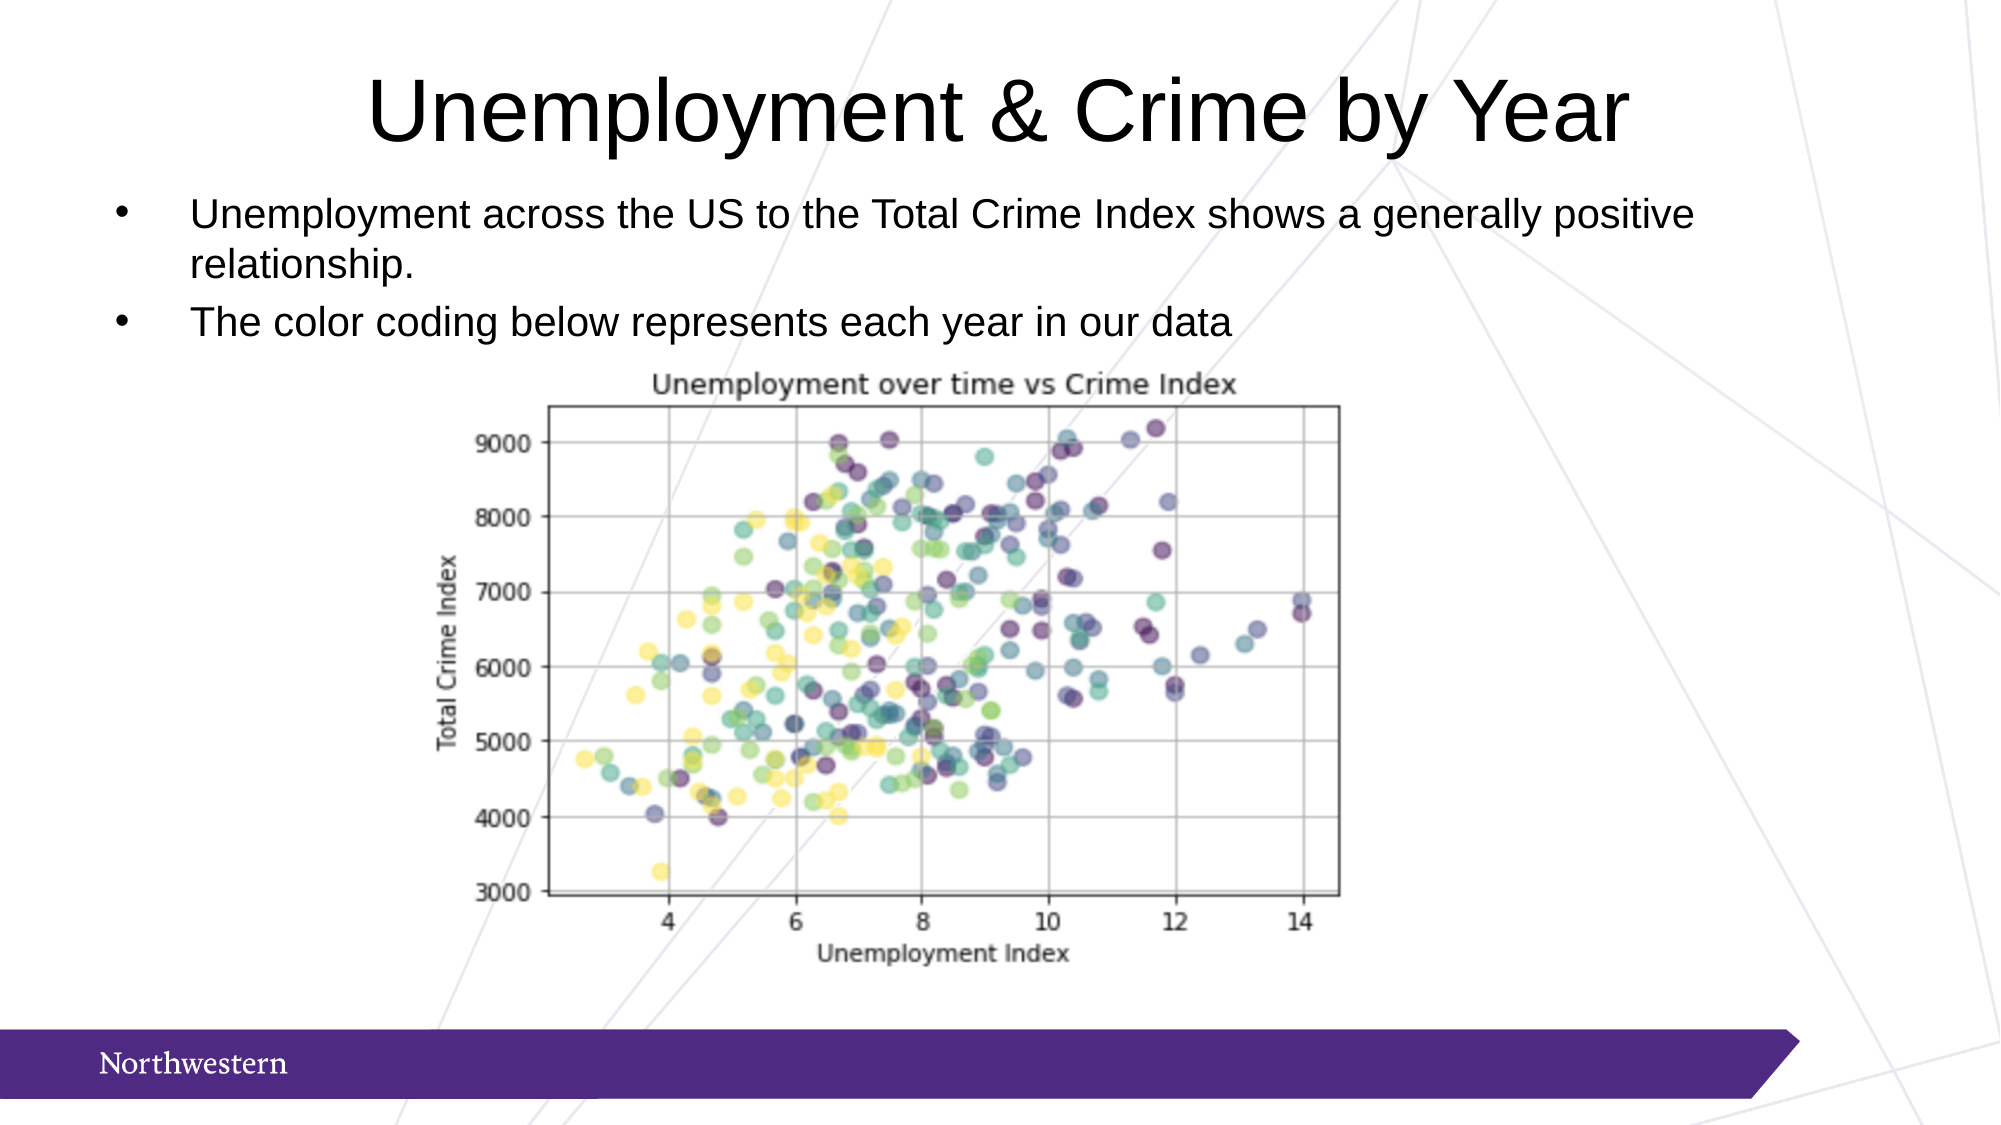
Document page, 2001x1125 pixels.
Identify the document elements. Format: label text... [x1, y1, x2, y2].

picture [0, 0, 2000, 1125]
title Unemployment & Crime by Year [99, 45, 1900, 168]
list Unemployment across the US to the Total Crime Index shows a generally positive relationship. The color coding below represents each year in our data [99, 178, 1900, 1005]
